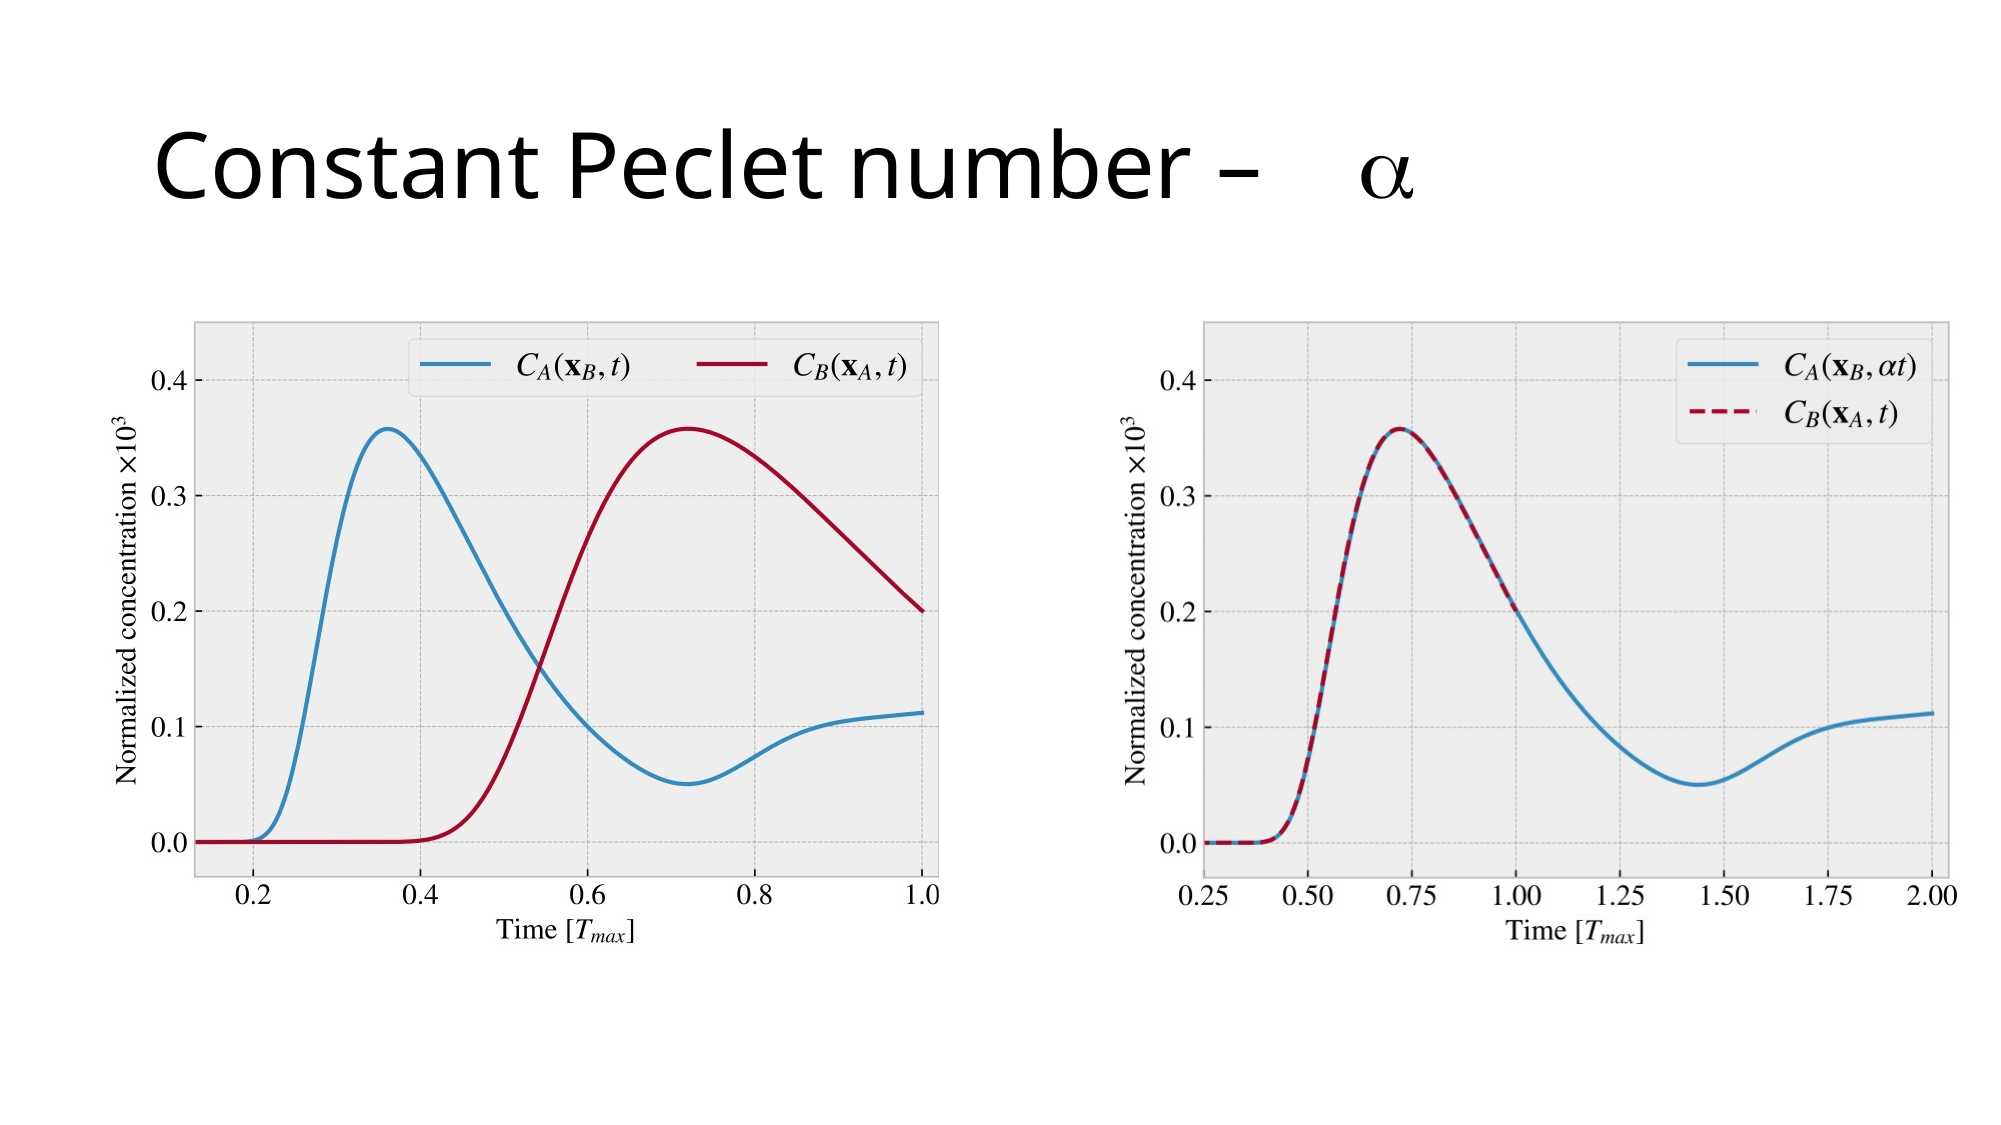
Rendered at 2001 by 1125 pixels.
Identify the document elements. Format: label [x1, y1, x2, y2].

list [111, 321, 939, 945]
picture [1120, 321, 1959, 945]
